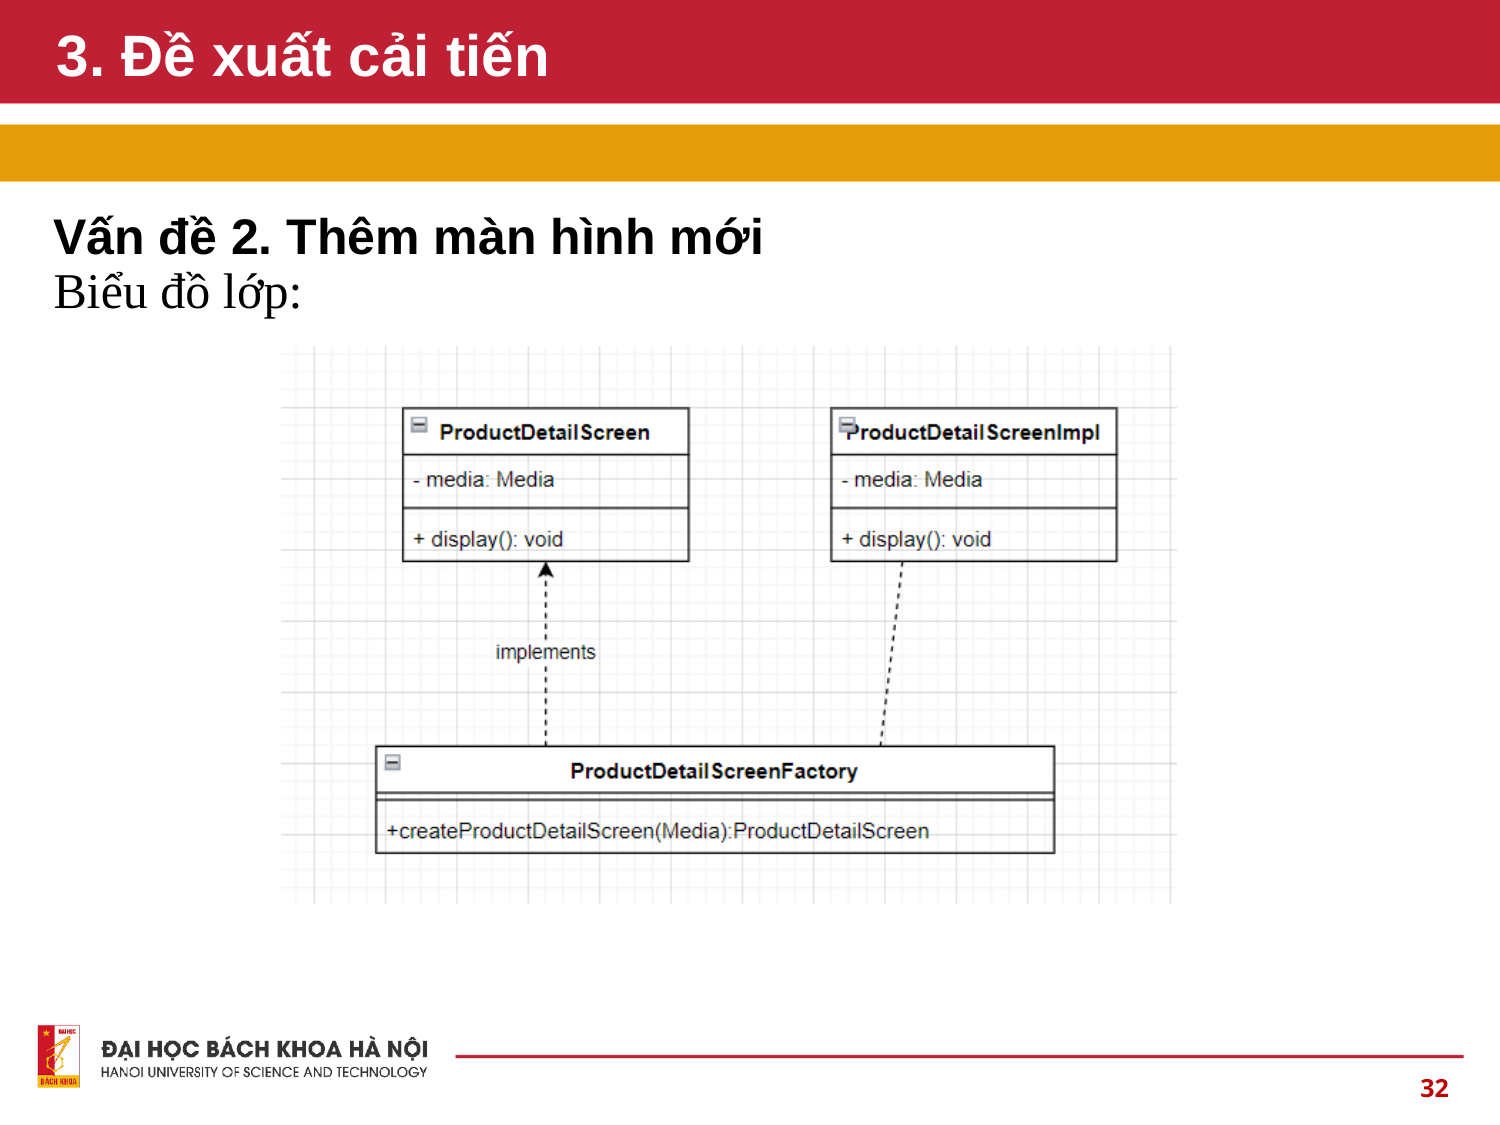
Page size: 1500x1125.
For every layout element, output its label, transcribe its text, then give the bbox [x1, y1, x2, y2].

text_box Vấn đề 2. Thêm màn hình mới Biểu đồ lớp: [38, 203, 1462, 1008]
picture [0, 0, 1500, 1125]
slide_number ‹#› [1126, 1065, 1464, 1125]
title 3. Đề xuất cải tiến [41, 18, 1459, 90]
